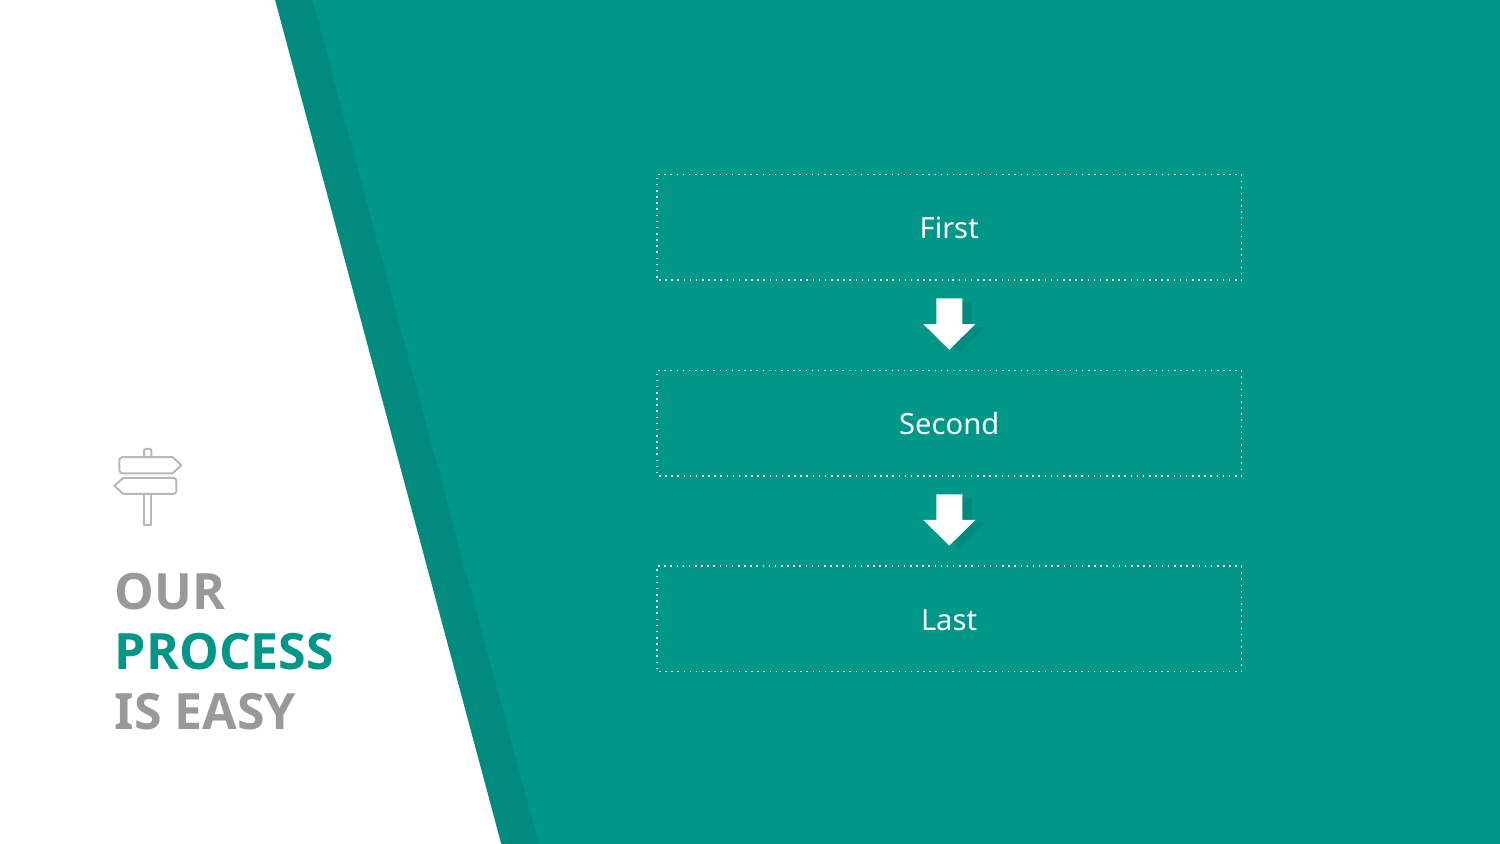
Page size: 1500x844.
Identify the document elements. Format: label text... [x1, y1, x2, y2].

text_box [114, 448, 182, 526]
title OUR PROCESS IS EASY [100, 675, 383, 755]
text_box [923, 298, 986, 353]
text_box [923, 494, 986, 549]
text_box Last [656, 566, 1242, 672]
text_box Second [656, 370, 1242, 476]
text_box First [656, 174, 1242, 280]
